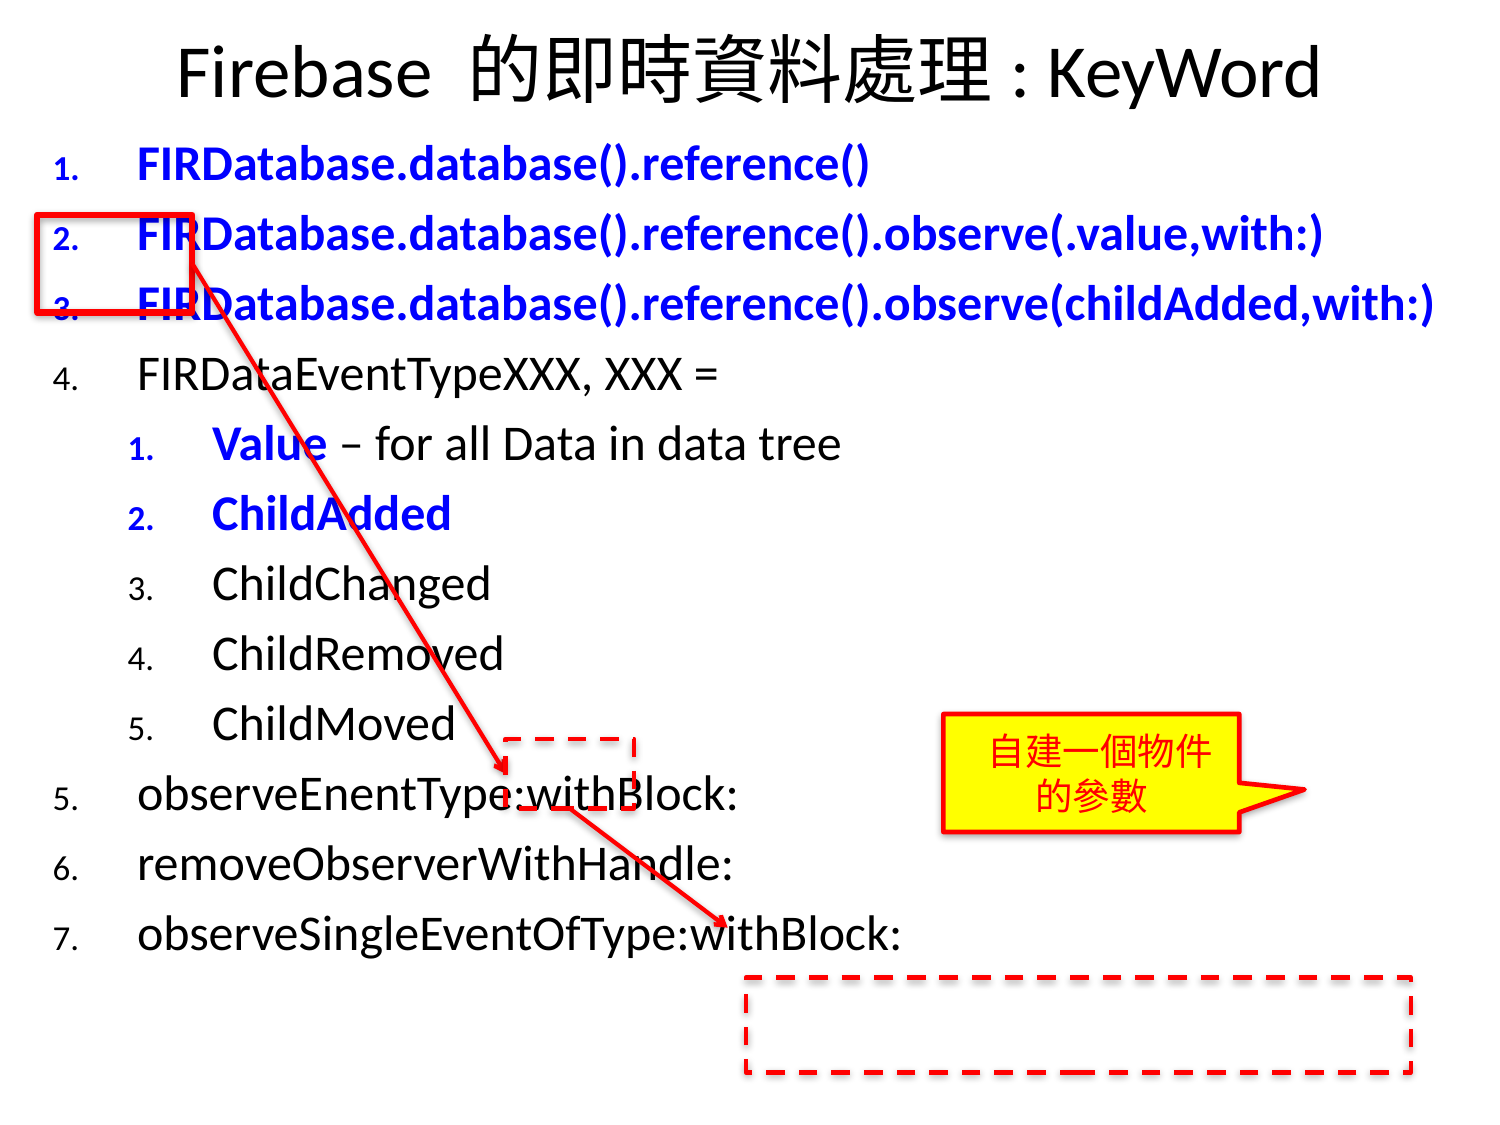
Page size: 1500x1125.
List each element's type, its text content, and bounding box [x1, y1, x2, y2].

list FIRDatabase.database().reference() FIRDatabase.database().reference().observe(.value,with:) FIRDatabase.database().reference().observe(childAdded,with:) FIRDataEventTypeXXX, XXX = Value – for all Data in data tree ChildAdded ChildChanged ChildRemoved ChildMoved observeEnentType:withBlock: removeObserverWithHandle: observeSingleEventOfType:withBlock: [37, 122, 1464, 975]
text_box [505, 738, 635, 809]
title Firebase 的即時資料處理: KeyWord [0, 0, 1500, 137]
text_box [569, 808, 728, 928]
text_box 自建一個物件的參數 [942, 713, 1306, 833]
text_box [745, 977, 1412, 1073]
text_box [36, 214, 193, 313]
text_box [192, 263, 506, 775]
